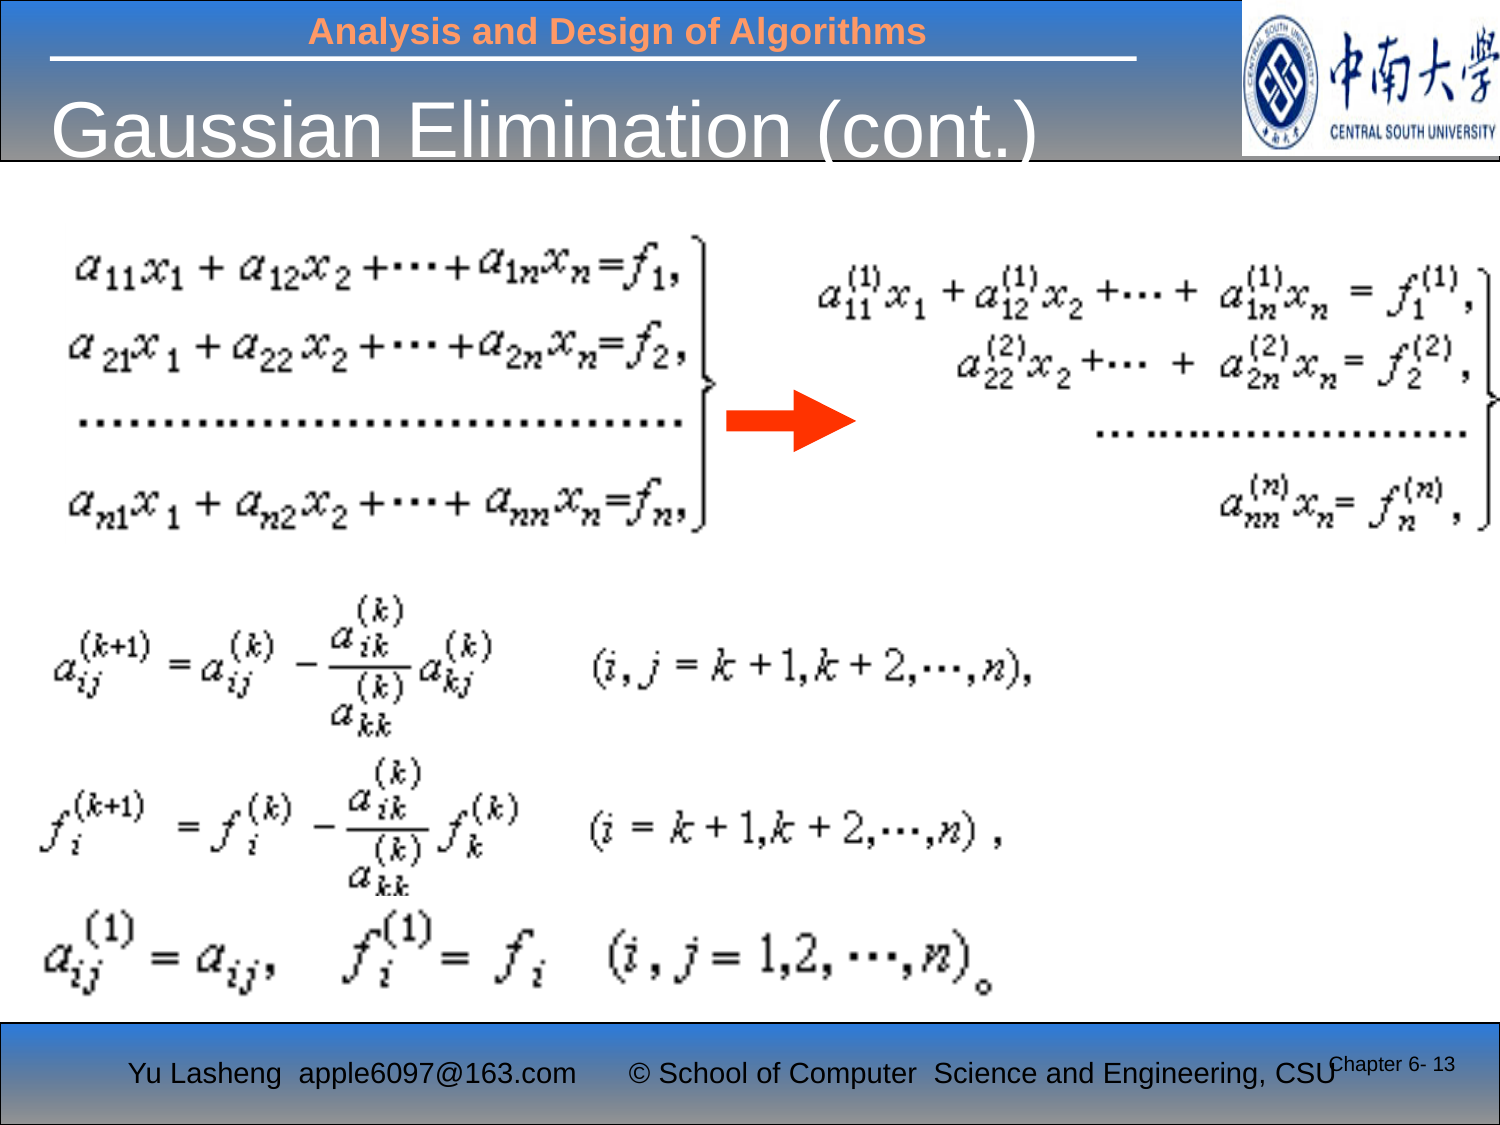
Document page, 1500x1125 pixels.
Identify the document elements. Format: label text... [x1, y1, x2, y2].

picture [1242, 0, 1500, 156]
title Gaussian Elimination (cont.) [34, 81, 1336, 170]
picture [34, 587, 1040, 1008]
picture [64, 223, 727, 545]
picture [814, 254, 1500, 545]
slide_number Chapter 6- 13 [1293, 1042, 1471, 1118]
